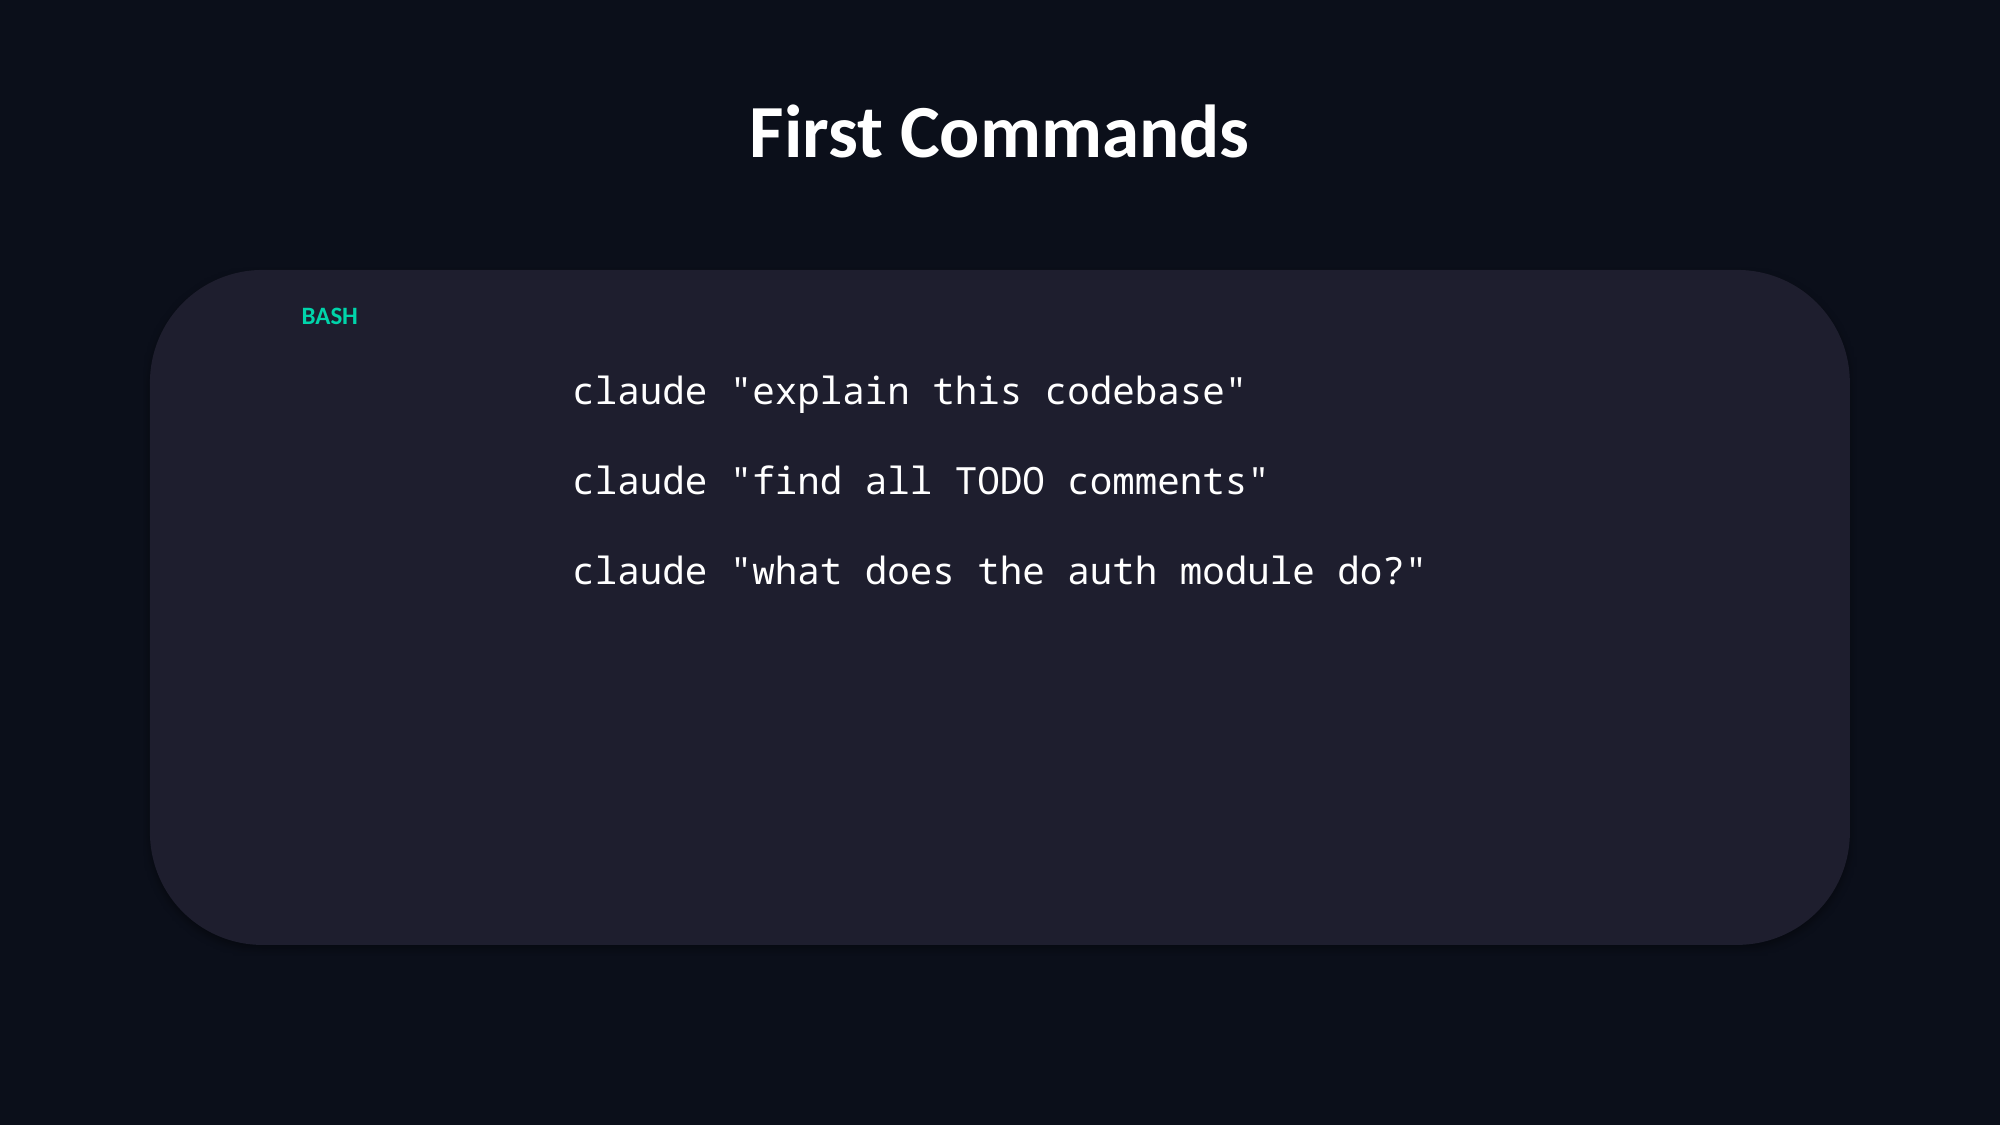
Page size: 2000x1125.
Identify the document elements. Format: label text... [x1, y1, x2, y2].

text_box First Commands [734, 74, 1265, 180]
text_box claude "explain this codebase" claude "find all TODO comments" claude "what does the auth module do?" [557, 359, 1443, 600]
text_box BASH [286, 292, 374, 338]
text_box [149, 269, 1851, 946]
